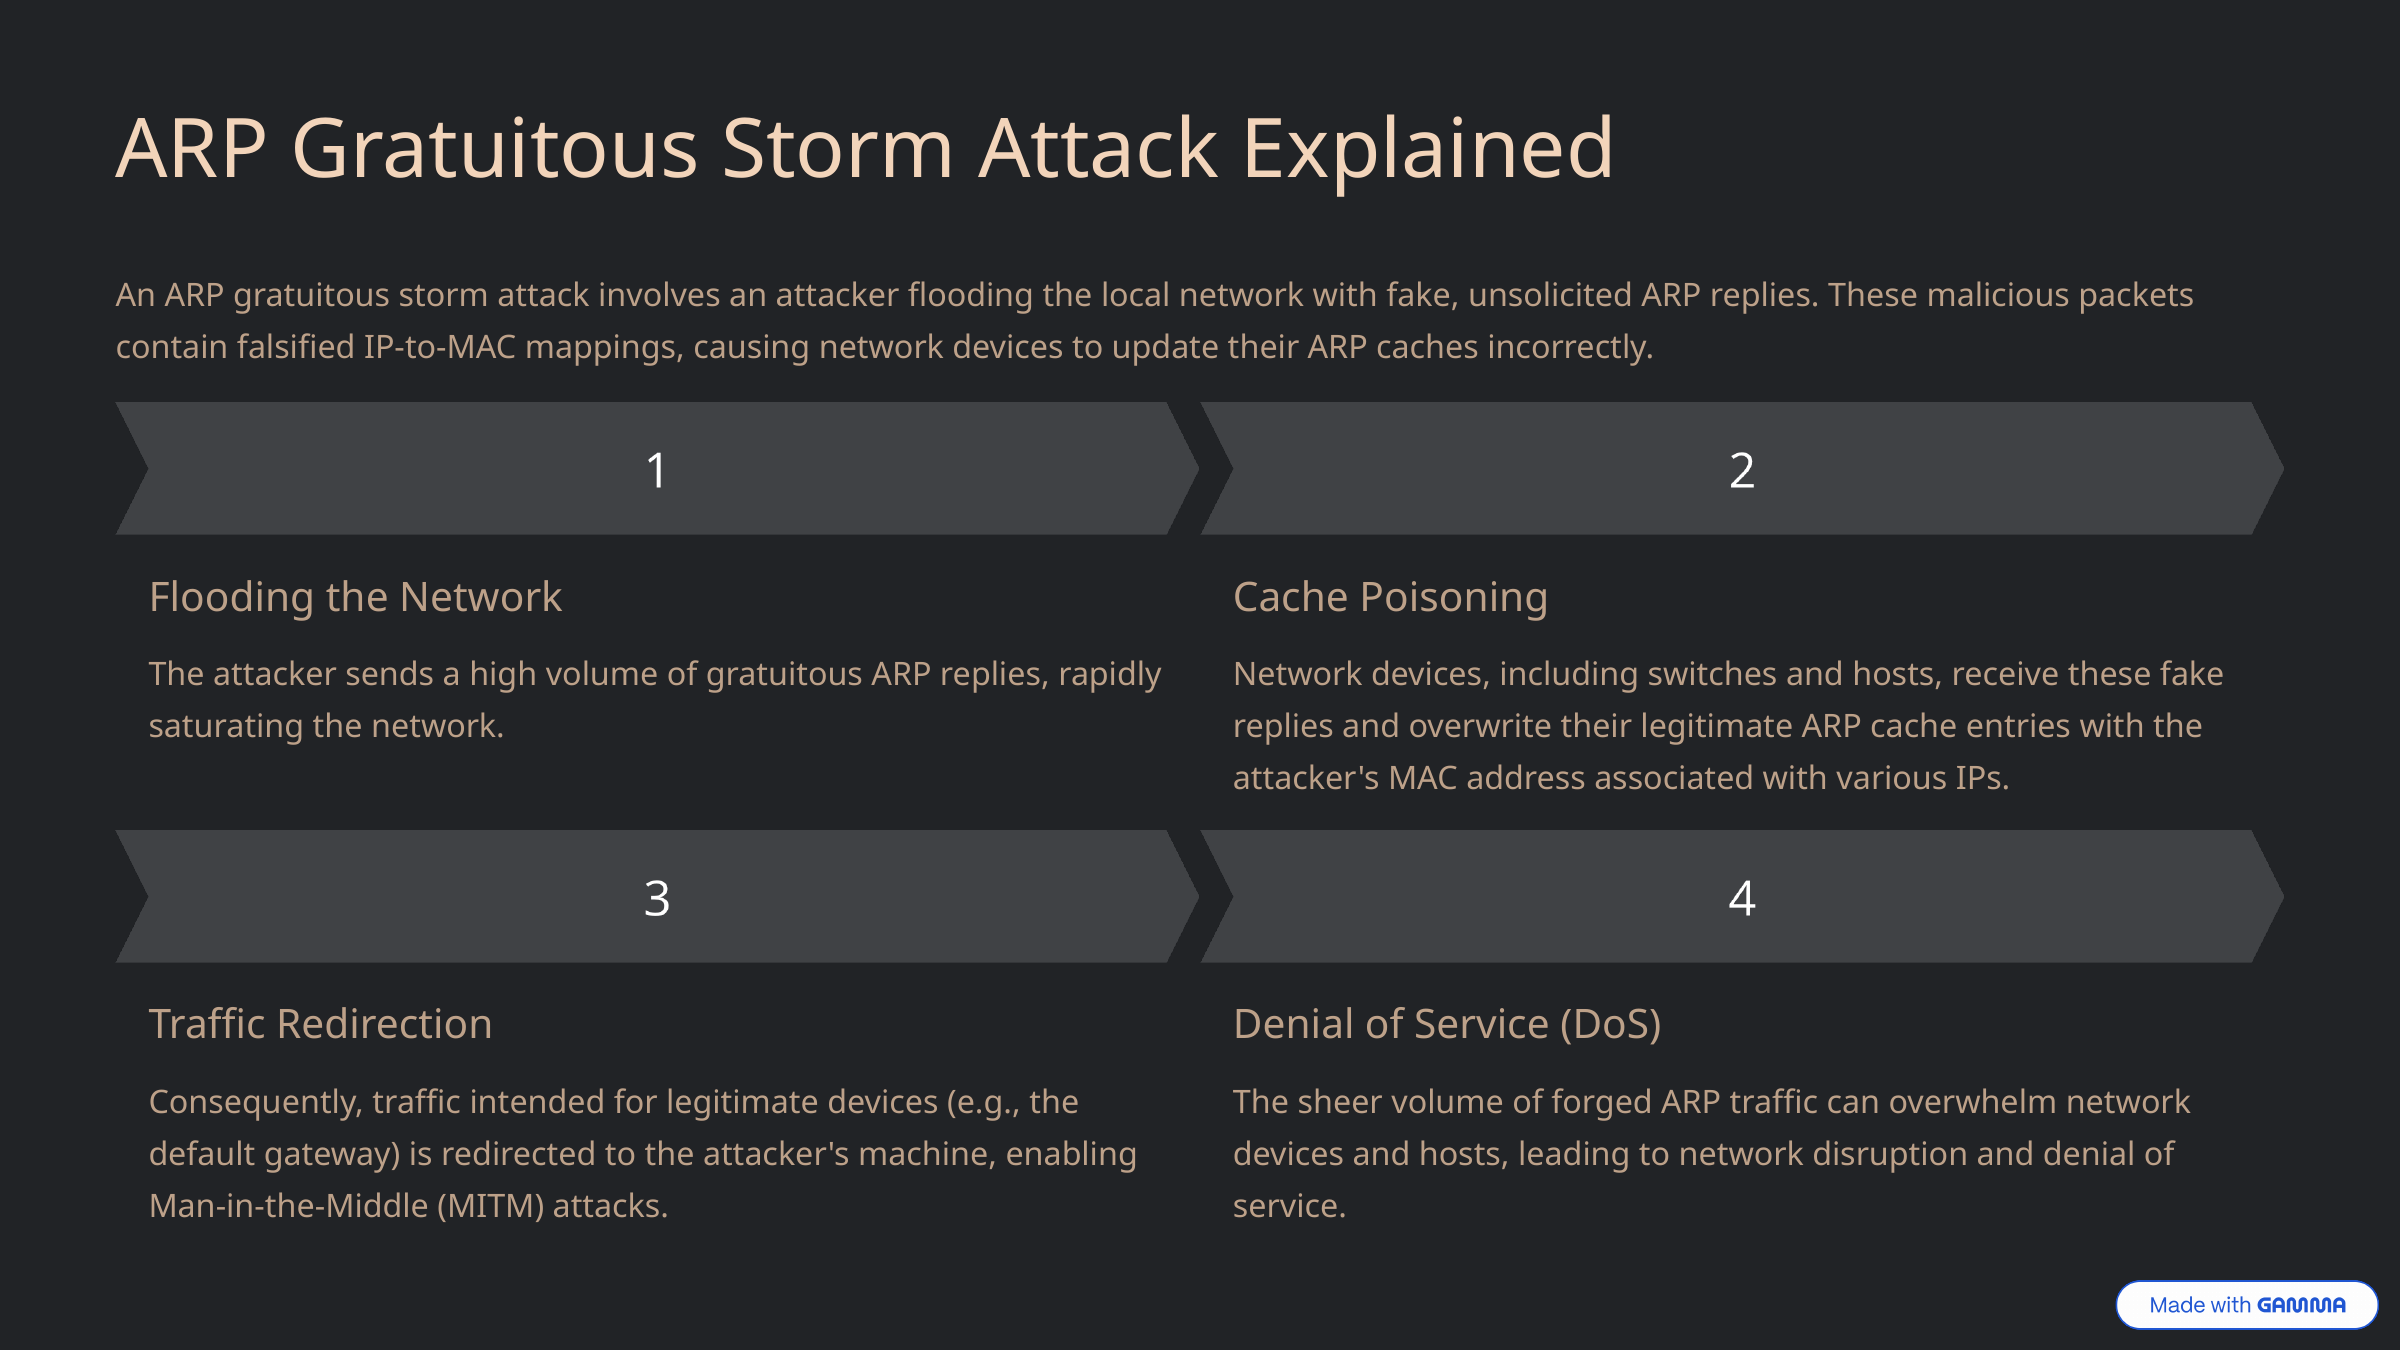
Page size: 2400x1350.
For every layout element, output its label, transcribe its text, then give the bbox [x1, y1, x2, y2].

text_box Consequently, traffic intended for legitimate devices (e.g., the default gateway) is redirected to the attacker's machine, enabling Man-in-the-Middle (MITM) attacks. [148, 1067, 1167, 1226]
text_box ARP Gratuitous Storm Attack Explained [115, 91, 1697, 195]
text_box Flooding the Network [148, 568, 579, 620]
text_box Denial of Service (DoS) [1233, 996, 1698, 1048]
picture [115, 402, 2285, 536]
text_box The sheer volume of forged ARP traffic can overwhelm network devices and hosts, leading to network disruption and denial of service. [1232, 1067, 2252, 1226]
text_box The attacker sends a high volume of gratuitous ARP replies, rapidly saturating the network. [148, 639, 1167, 746]
picture [115, 830, 2285, 963]
text_box Traffic Redirection [148, 996, 562, 1048]
picture [2106, 1271, 2389, 1339]
text_box An ARP gratuitous storm attack involves an attacker flooding the local network with fake, unsolicited ARP replies. These malicious packets contain falsified IP-to-MAC mappings, causing network devices to update their ARP caches incorrectly. [115, 260, 2285, 366]
text_box Cache Poisoning [1233, 568, 1646, 620]
text_box Network devices, including switches and hosts, receive these fake replies and overwrite their legitimate ARP cache entries with the attacker's MAC address associated with various IPs. [1232, 639, 2252, 798]
